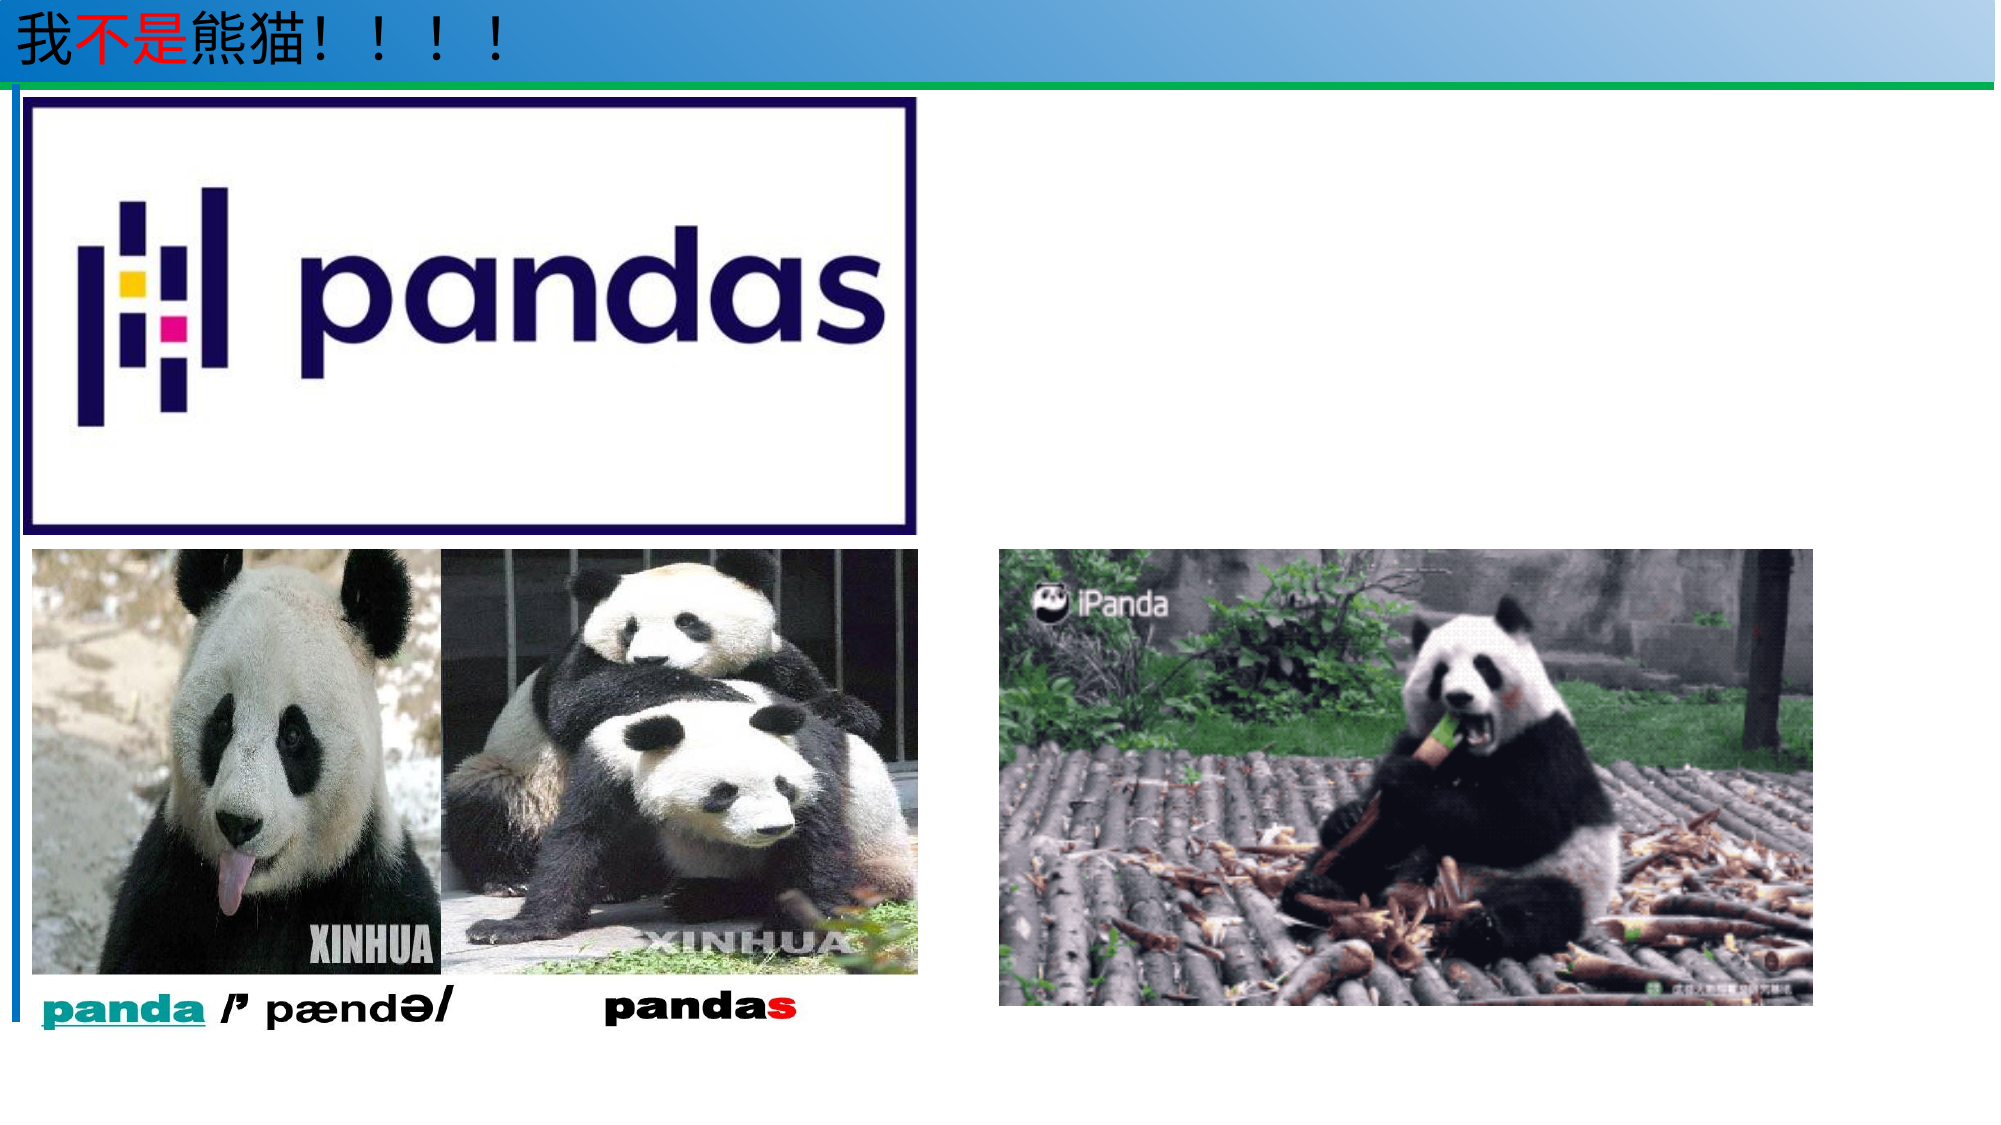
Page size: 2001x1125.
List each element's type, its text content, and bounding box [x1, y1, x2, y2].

picture [23, 97, 918, 535]
picture [32, 549, 918, 1057]
picture [999, 549, 1813, 1006]
title 我不是熊猫！！！！ [0, 0, 1995, 82]
